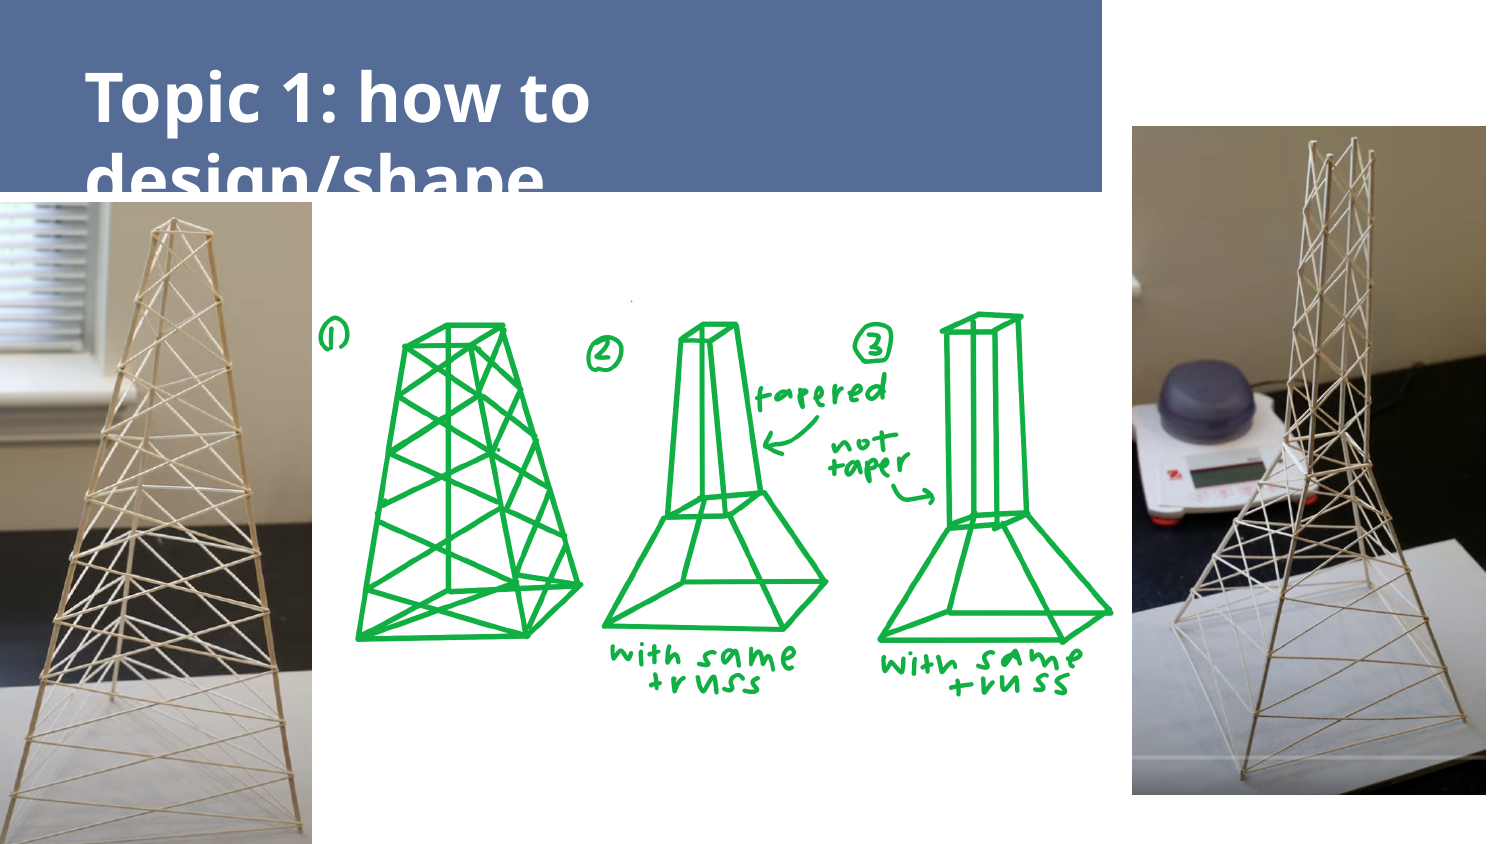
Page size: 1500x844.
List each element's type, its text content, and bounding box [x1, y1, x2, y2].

text_box [0, 0, 1102, 192]
picture [0, 126, 1486, 844]
title Topic 1: how to design/shape [69, 39, 1071, 235]
